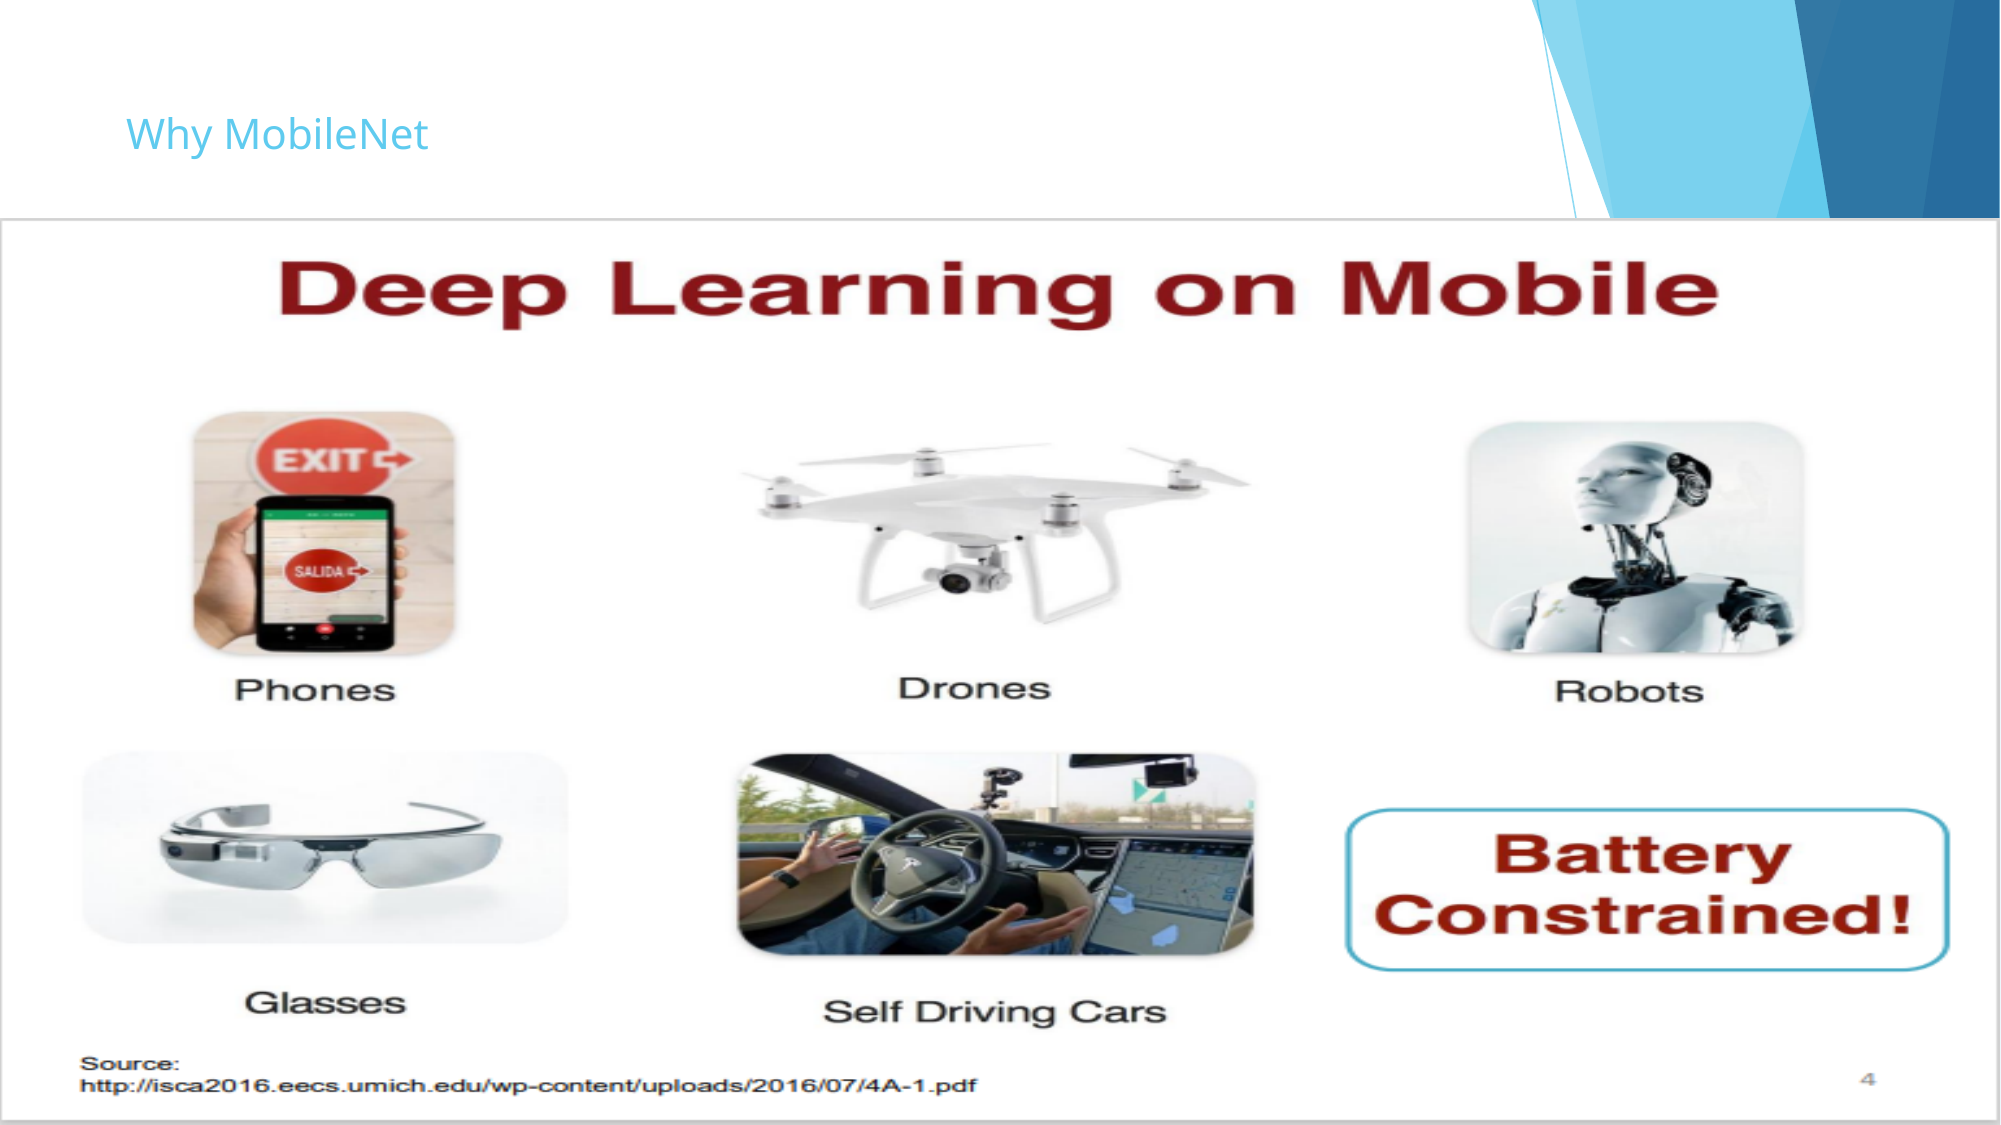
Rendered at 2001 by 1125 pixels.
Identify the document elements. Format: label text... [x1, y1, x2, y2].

title Why MobileNet [111, 99, 1522, 217]
picture [0, 218, 2000, 1125]
